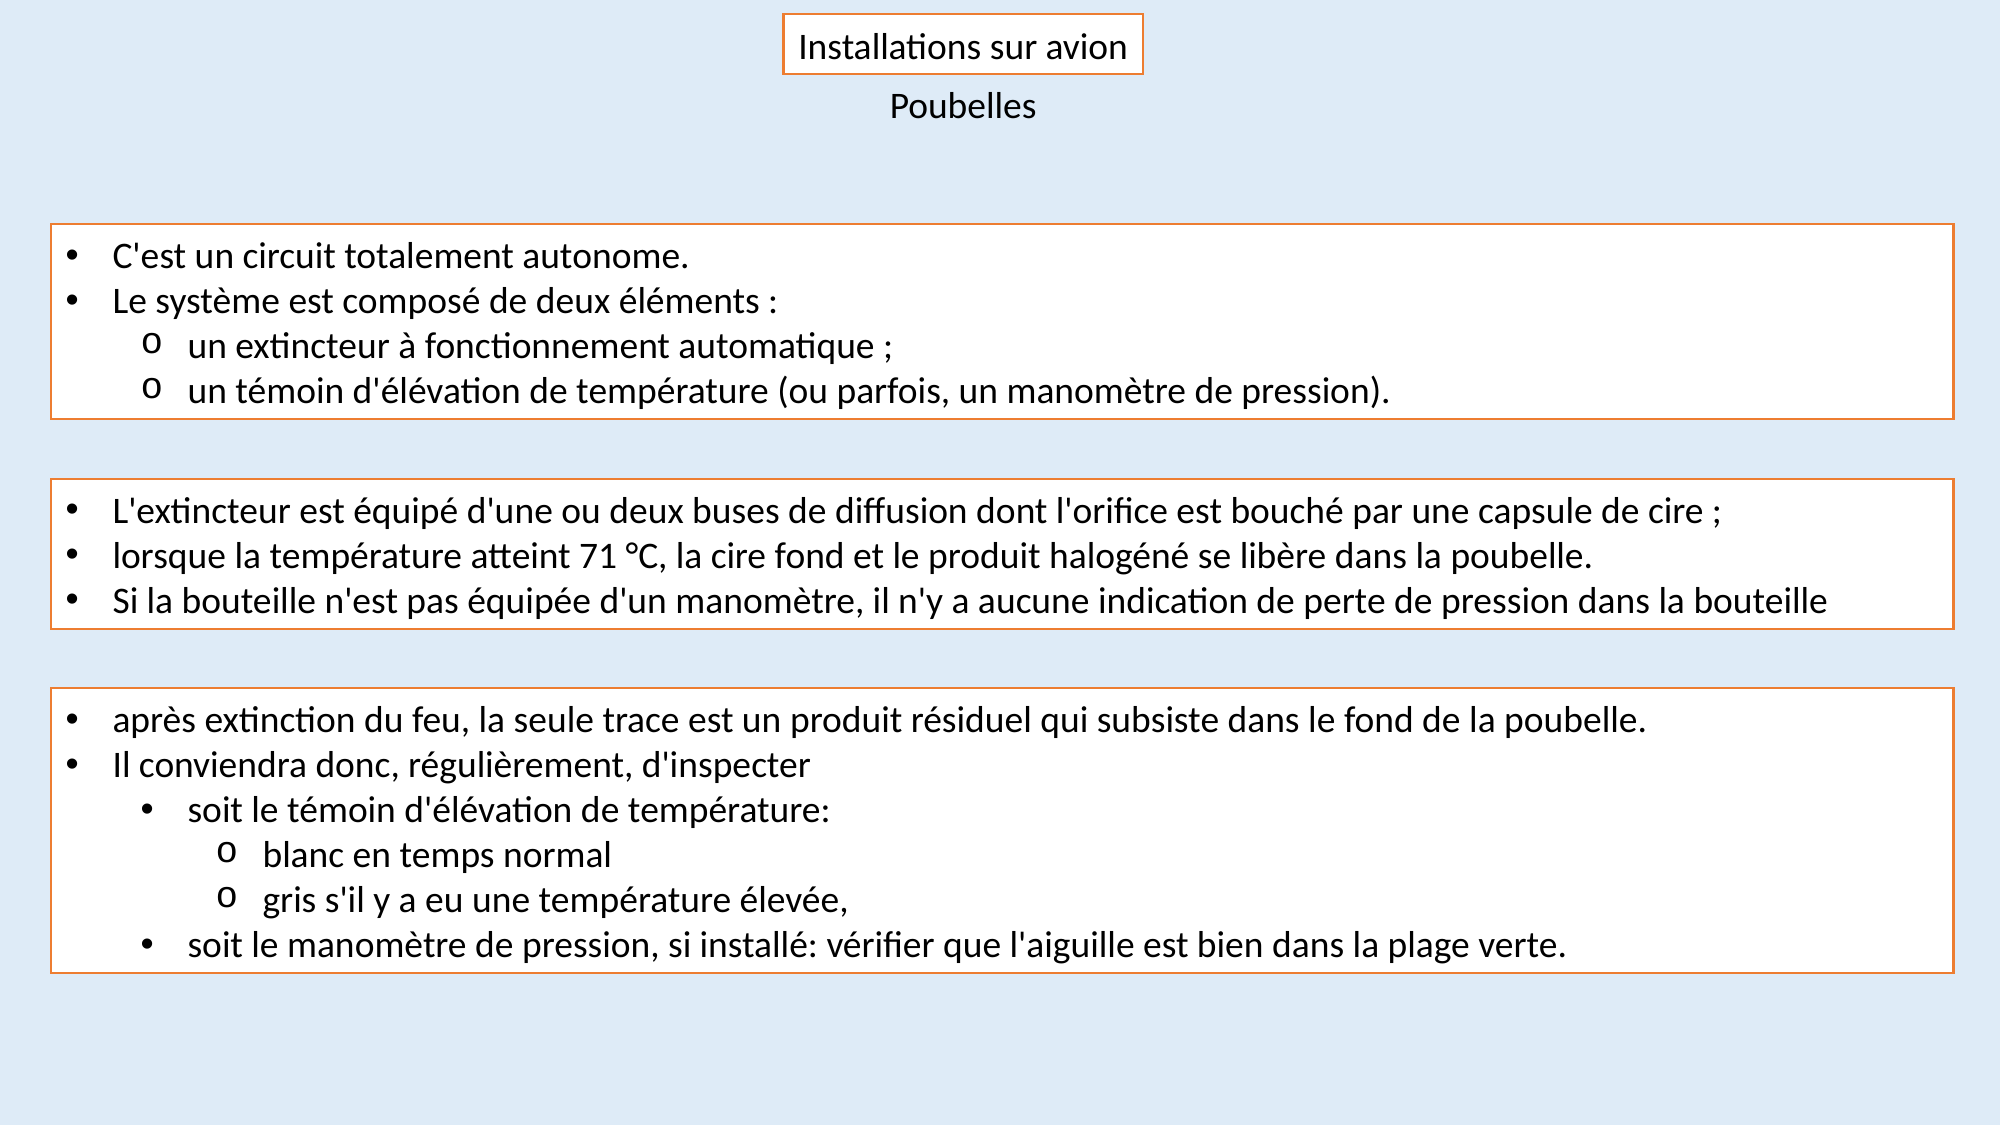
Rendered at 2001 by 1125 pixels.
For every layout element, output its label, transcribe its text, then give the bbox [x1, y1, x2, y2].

text_box Installations sur avion [782, 13, 1144, 75]
text_box C'est un circuit totalement autonome. Le système est composé de deux éléments : un extincteur à fonctionnement automatique ; un témoin d'élévation de température (ou parfois, un manomètre de pression). [50, 223, 1955, 420]
text_box L'extincteur est équipé d'une ou deux buses de diffusion dont l'orifice est bouché par une capsule de cire ; lorsque la température atteint 71 °C, la cire fond et le produit halogéné se libère dans la poubelle. Si la bouteille n'est pas équipée d'un manomètre, il n'y a aucune indication de perte de pression dans la bouteille [50, 478, 1955, 630]
text_box après extinction du feu, la seule trace est un produit résiduel qui subsiste dans le fond de la poubelle. Il conviendra donc, régulièrement, d'inspecter soit le témoin d'élévation de température: blanc en temps normal gris s'il y a eu une température élevée, soit le manomètre de pression, si installé: vérifier que l'aiguille est bien dans la plage verte. [50, 687, 1955, 974]
text_box Poubelles [875, 73, 1052, 134]
